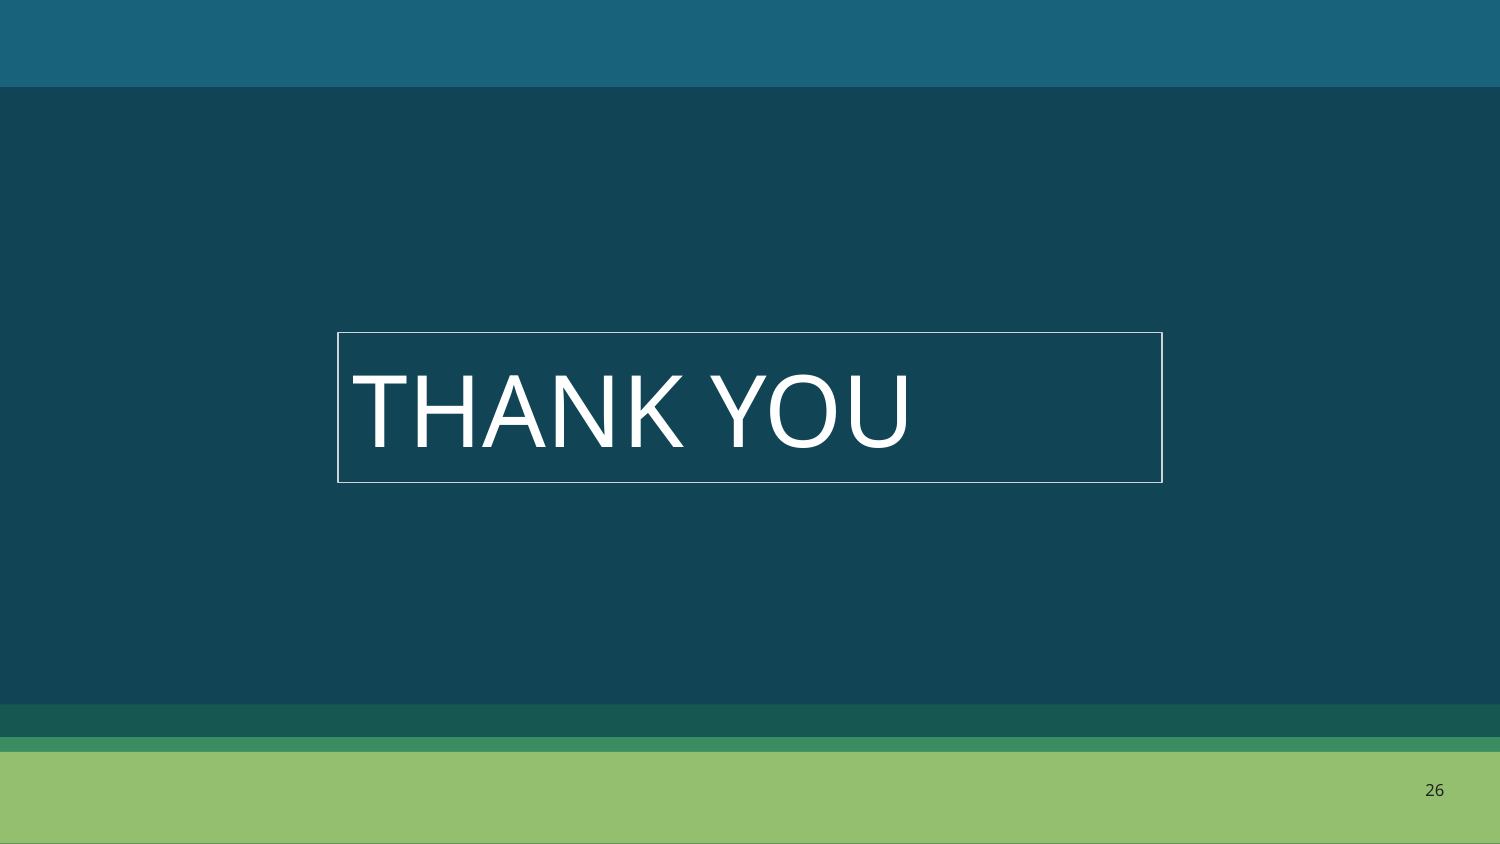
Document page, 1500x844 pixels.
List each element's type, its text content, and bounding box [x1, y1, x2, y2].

text_box THANK YOU [337, 332, 1162, 483]
slide_number 26 [1389, 764, 1480, 830]
